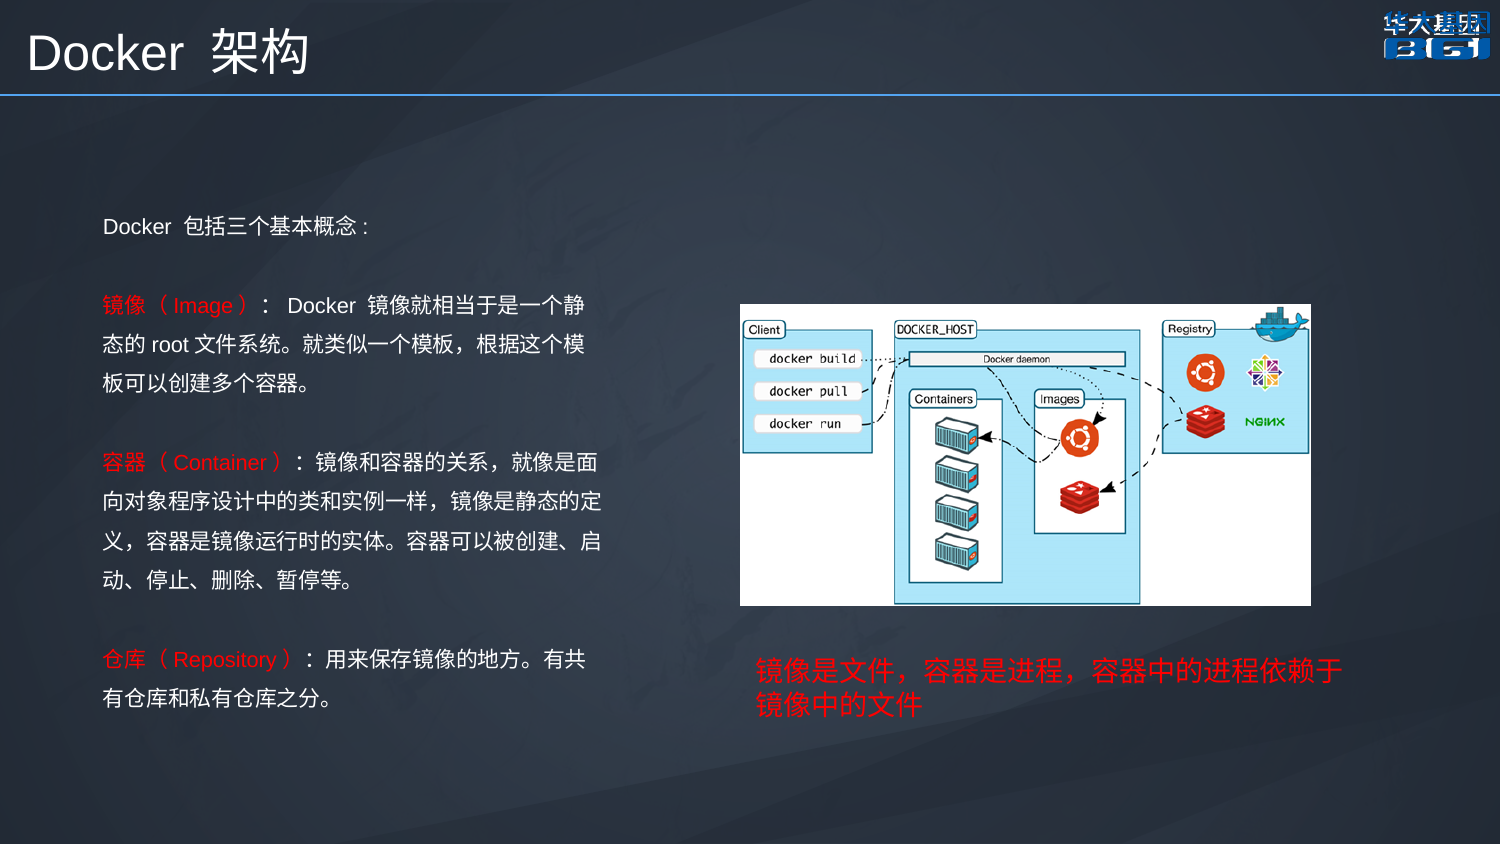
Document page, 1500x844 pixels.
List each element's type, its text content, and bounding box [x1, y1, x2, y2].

picture [1376, 6, 1493, 66]
text_box 镜像是文件，容器是进程，容器中的进程依赖于镜像中的文件 [740, 646, 1378, 729]
picture [740, 304, 1311, 606]
text_box Docker 架构 [11, 12, 763, 88]
text_box Docker 包括三个基本概念: 镜像（Image）：Docker 镜像就相当于是一个静态的root文件系统。就类似一个模板，根据这个模板可以创建多个容器。 容器（Container）：镜像和容器的关系，就像是面向对象程序设计中的类和实例一样，镜像是静态的定义，容器是镜像运行时的实体。容器可以被创建、启动、停止、删除、暂停等。 仓库（Repository）：用来保存镜像的地方。有共有仓库和私有仓库之分。 [88, 192, 619, 719]
